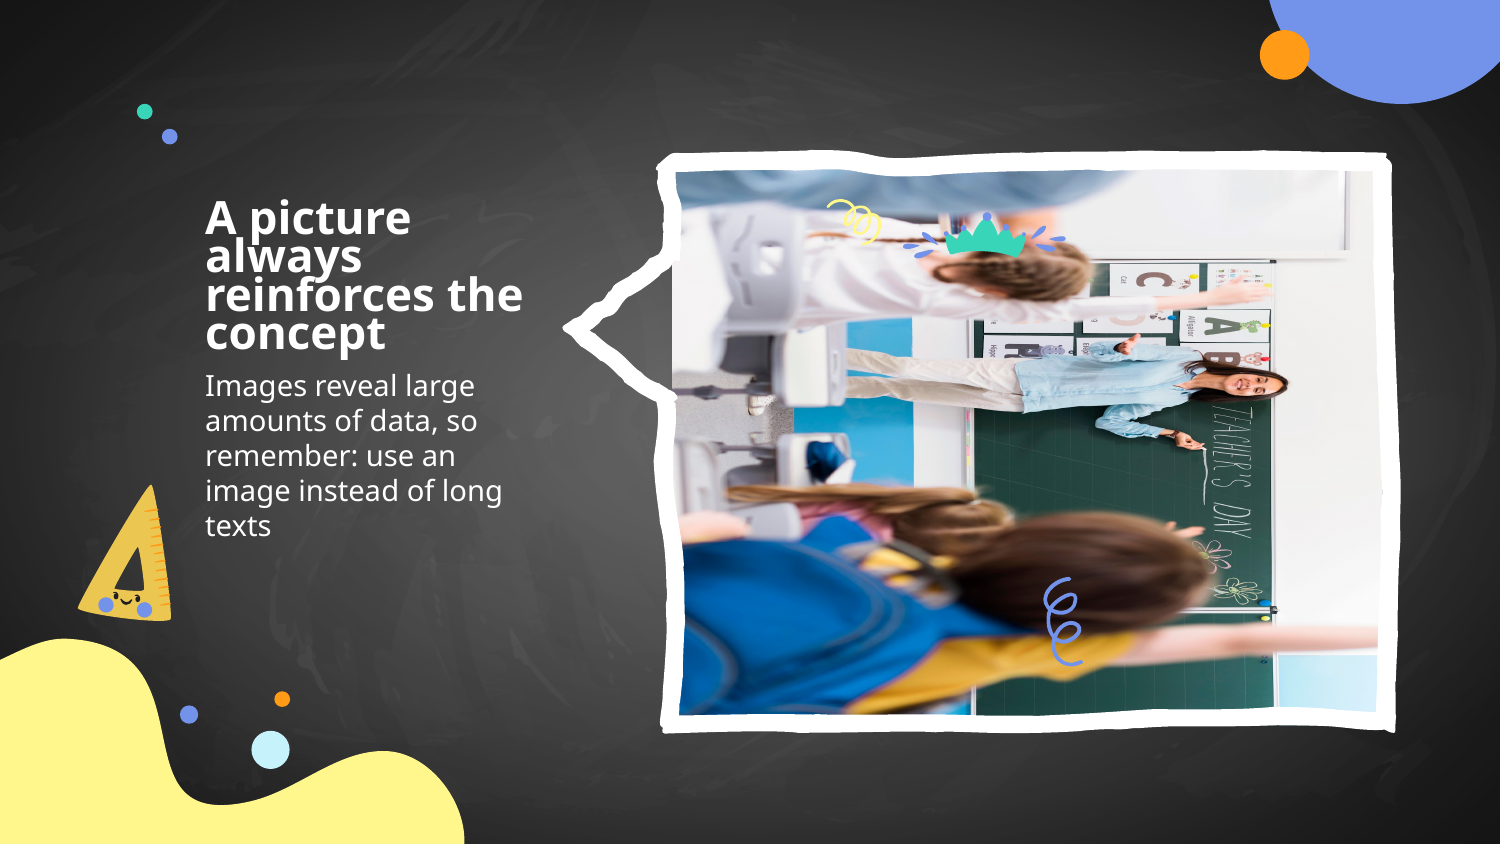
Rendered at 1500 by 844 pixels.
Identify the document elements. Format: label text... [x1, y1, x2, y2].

subtitle Images reveal large amounts of data, so remember: use an image instead of long texts [190, 352, 549, 447]
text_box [558, 149, 1401, 734]
picture [0, 0, 1500, 844]
title A picture always reinforces the concept [190, 277, 549, 352]
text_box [905, 213, 1064, 272]
